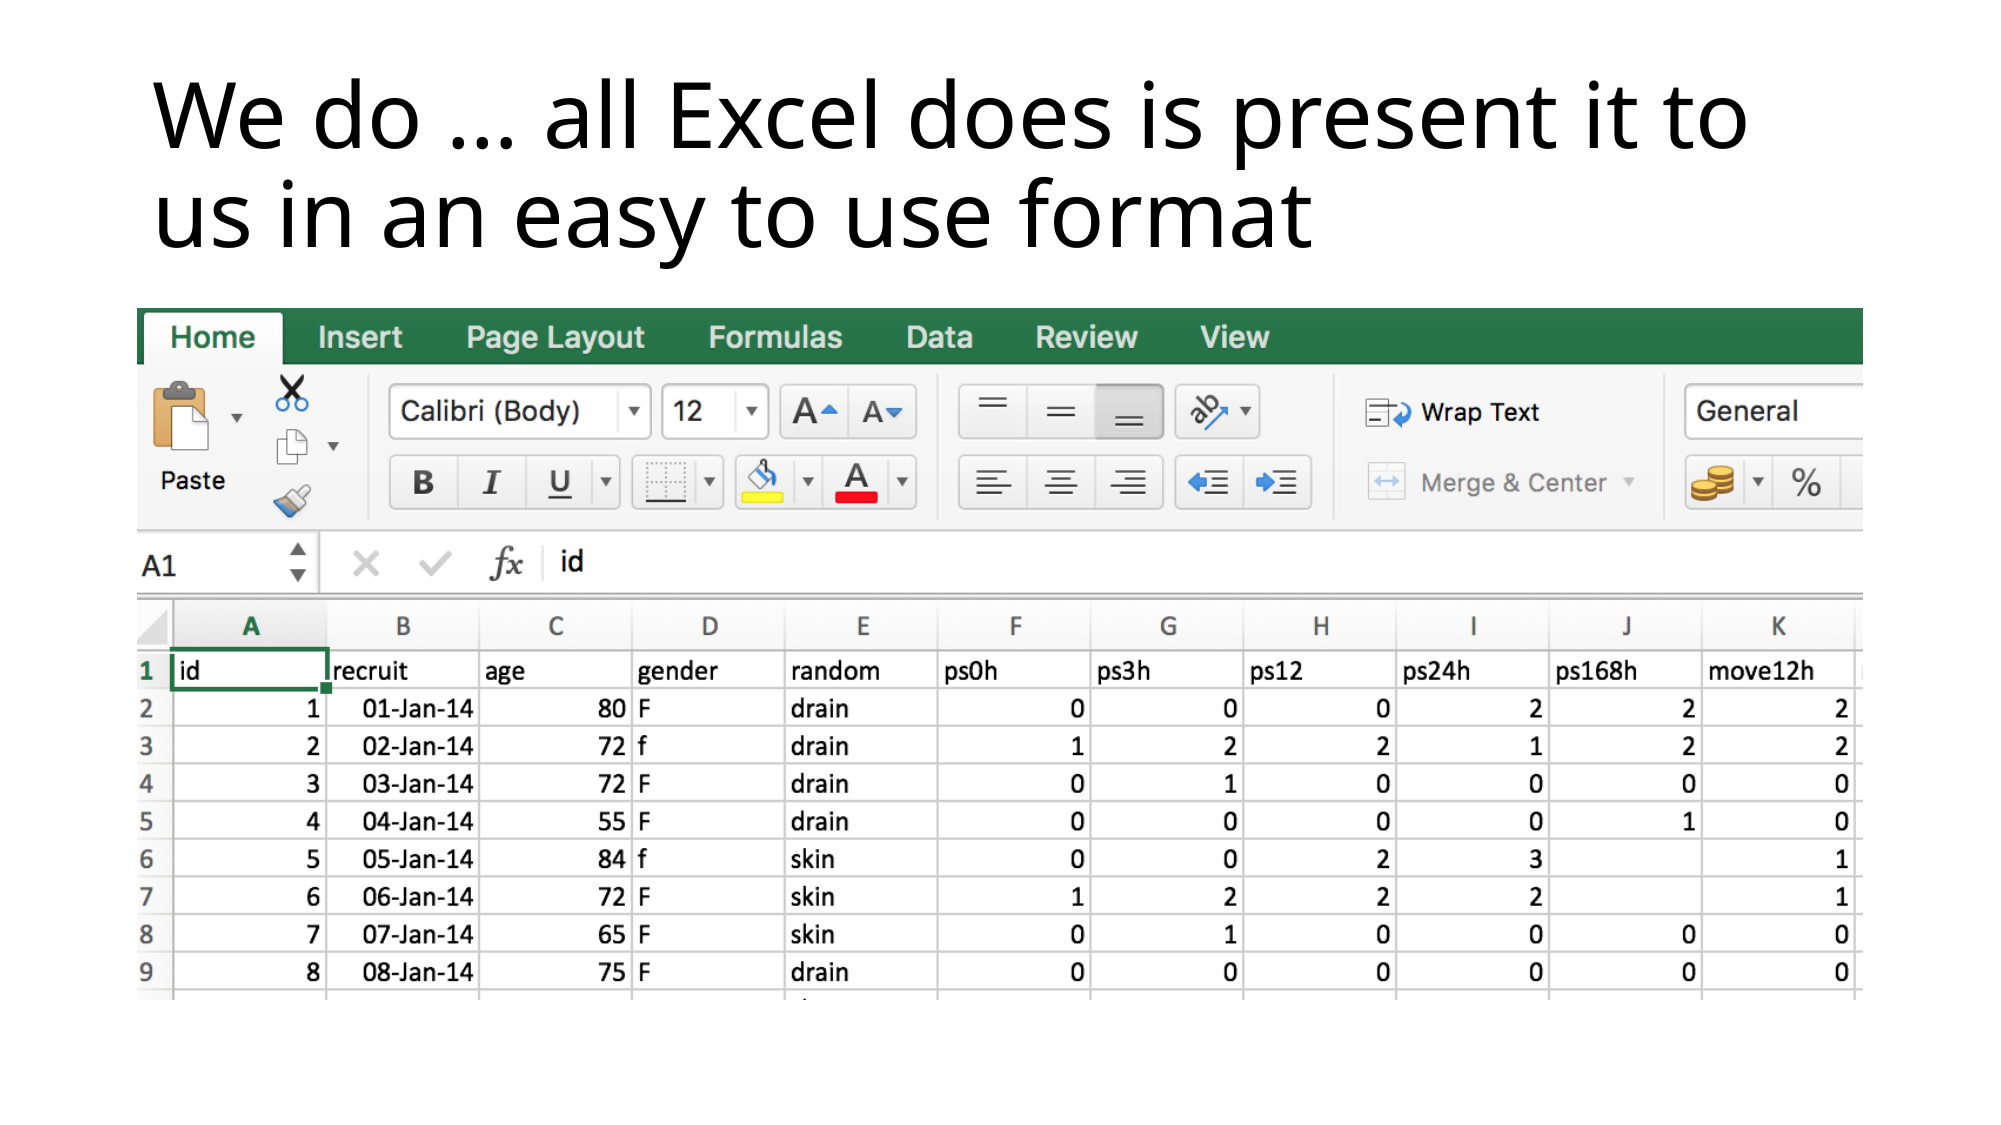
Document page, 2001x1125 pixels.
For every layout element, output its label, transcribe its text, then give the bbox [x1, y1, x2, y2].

picture [137, 308, 1863, 1000]
title We do … all Excel does is present it to us in an easy to use format [137, 59, 1863, 278]
